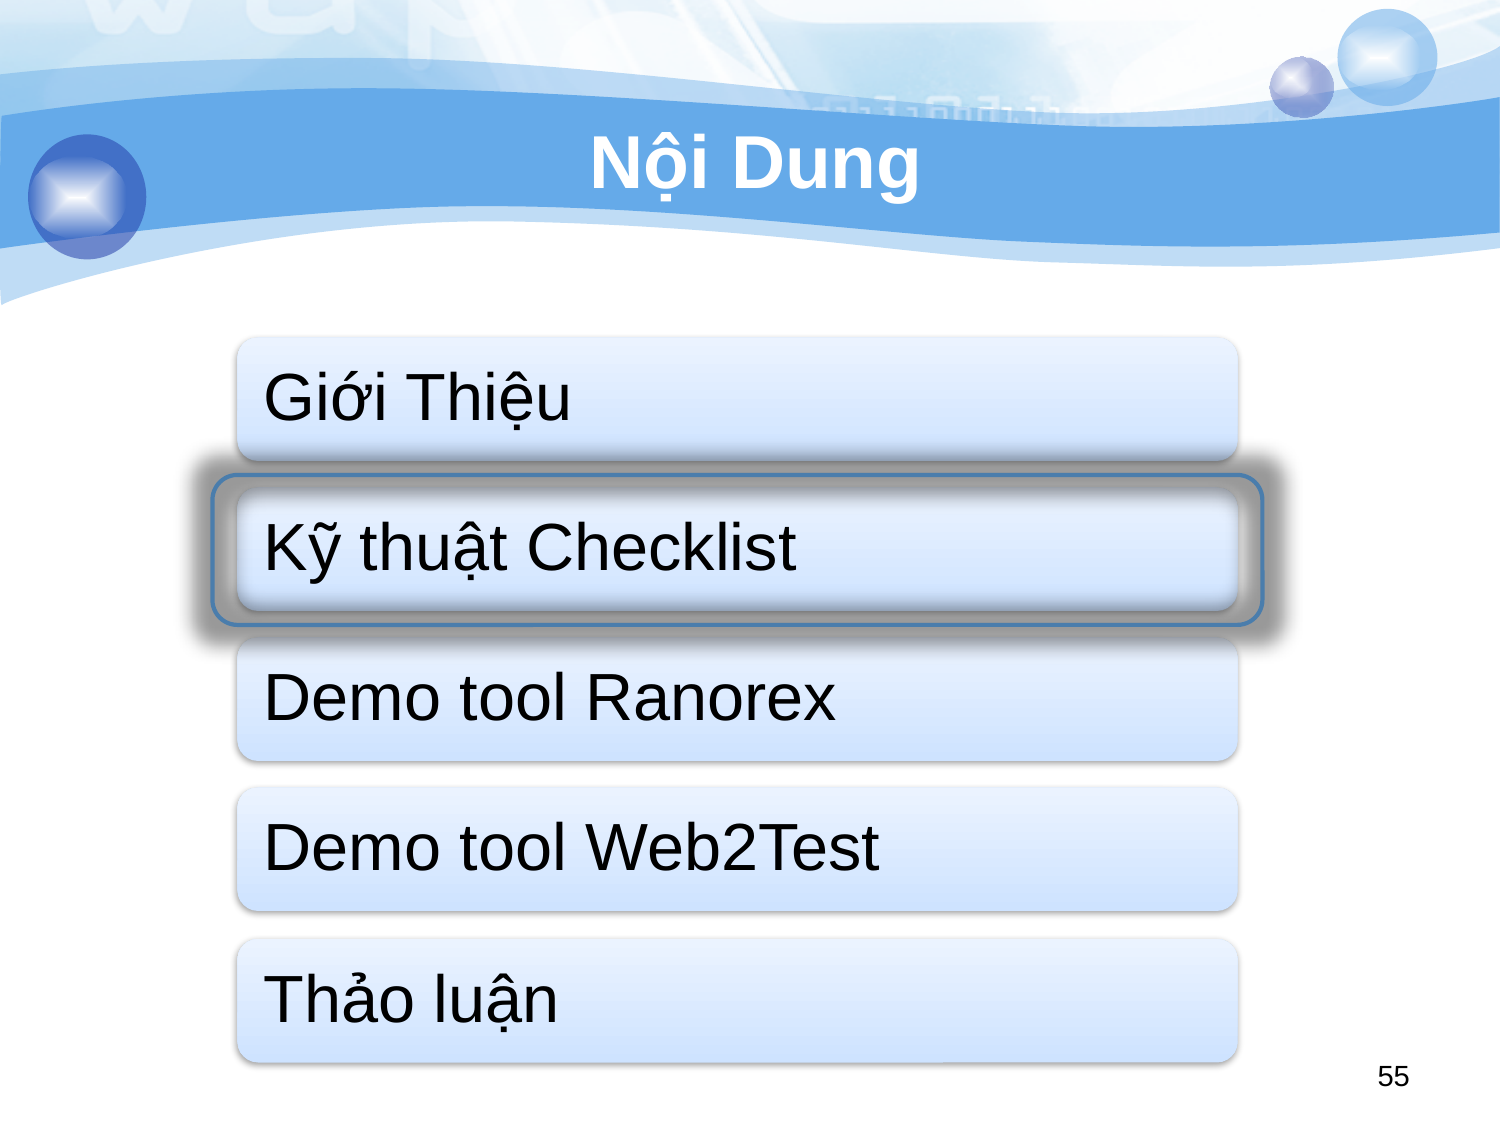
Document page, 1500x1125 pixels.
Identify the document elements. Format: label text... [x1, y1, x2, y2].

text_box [237, 337, 1238, 462]
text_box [237, 487, 1238, 612]
title Nội Dung [149, 112, 1363, 206]
text_box [210, 472, 1265, 628]
picture [0, 0, 1500, 112]
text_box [237, 938, 1238, 1063]
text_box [237, 637, 1238, 762]
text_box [237, 787, 1238, 912]
slide_number 55 [1074, 1049, 1426, 1103]
